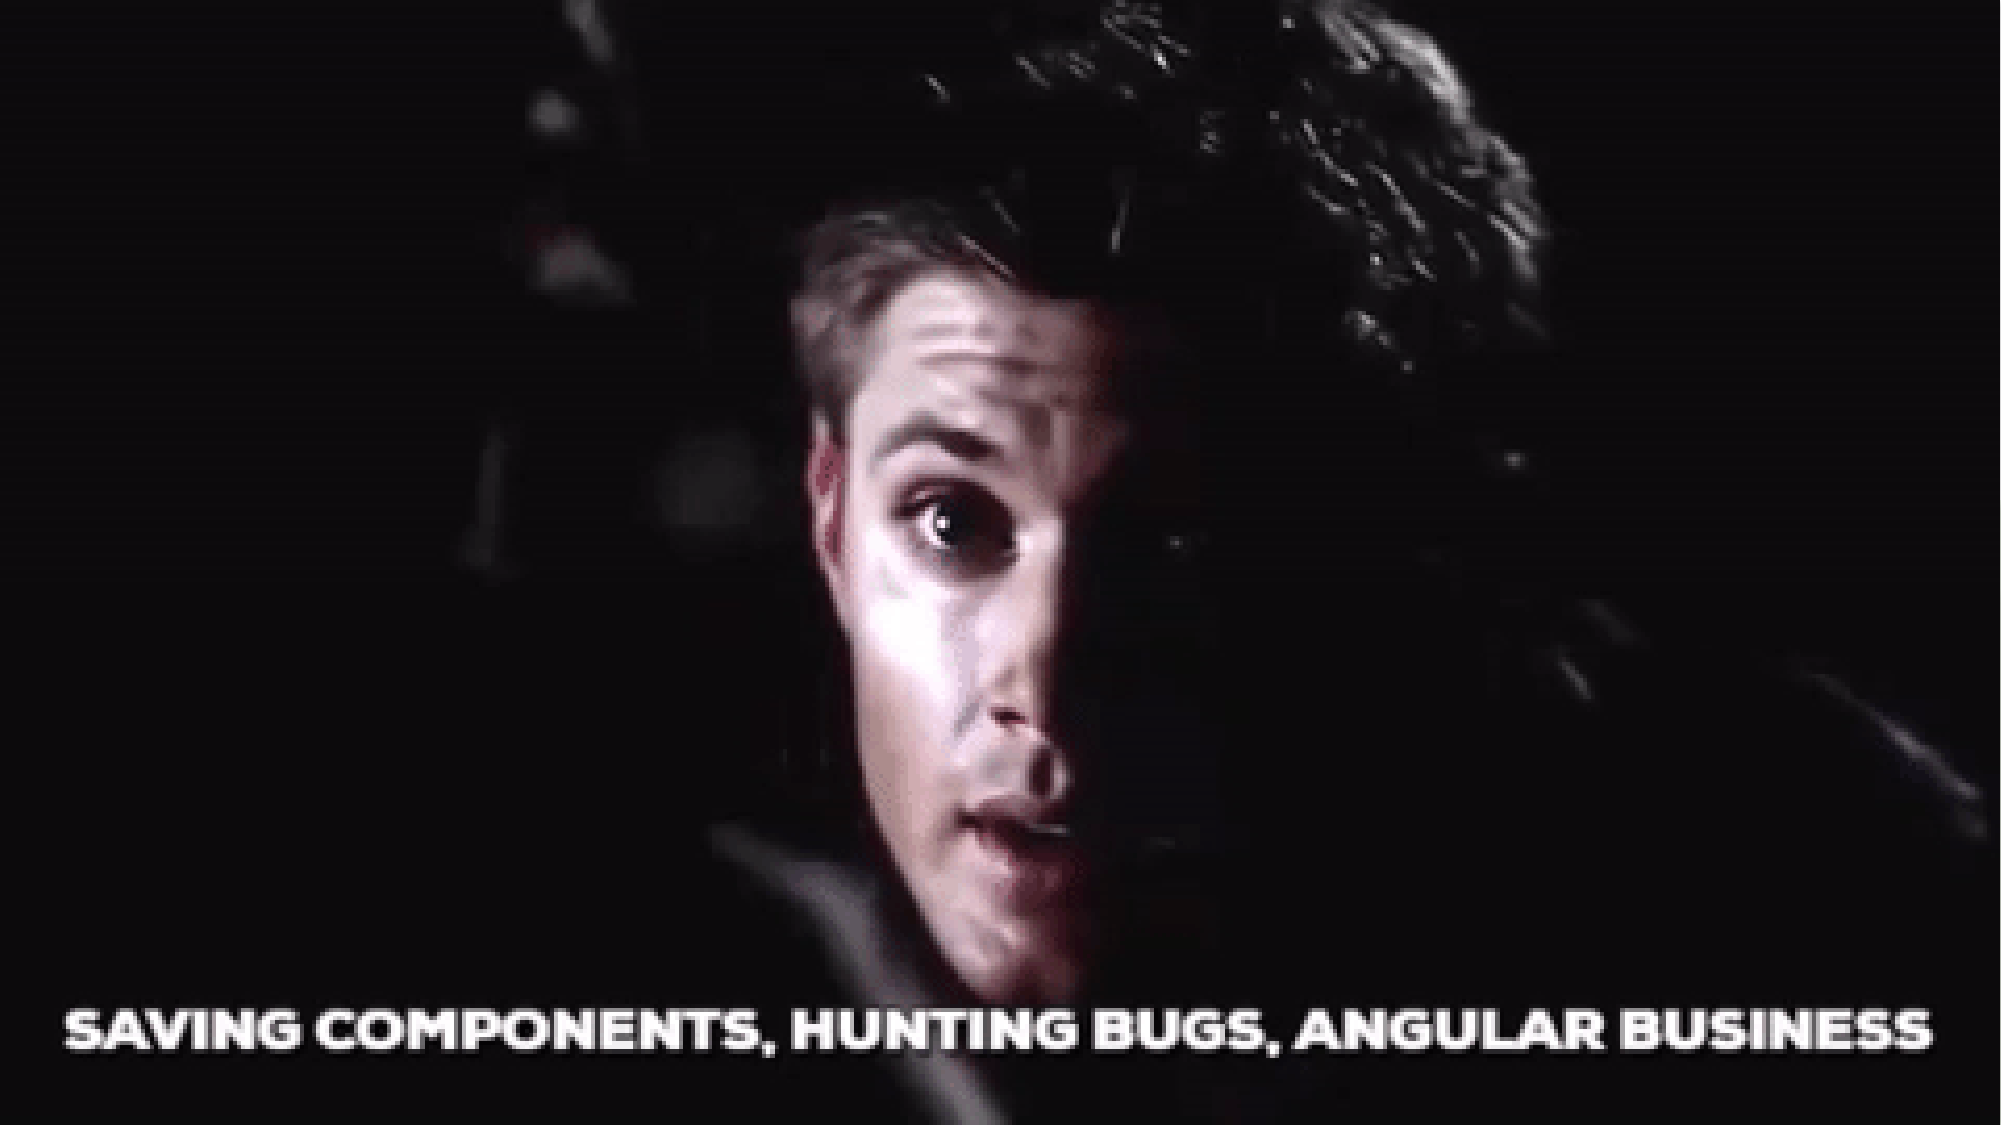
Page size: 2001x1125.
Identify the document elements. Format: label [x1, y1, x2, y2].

list [0, 0, 2000, 1125]
